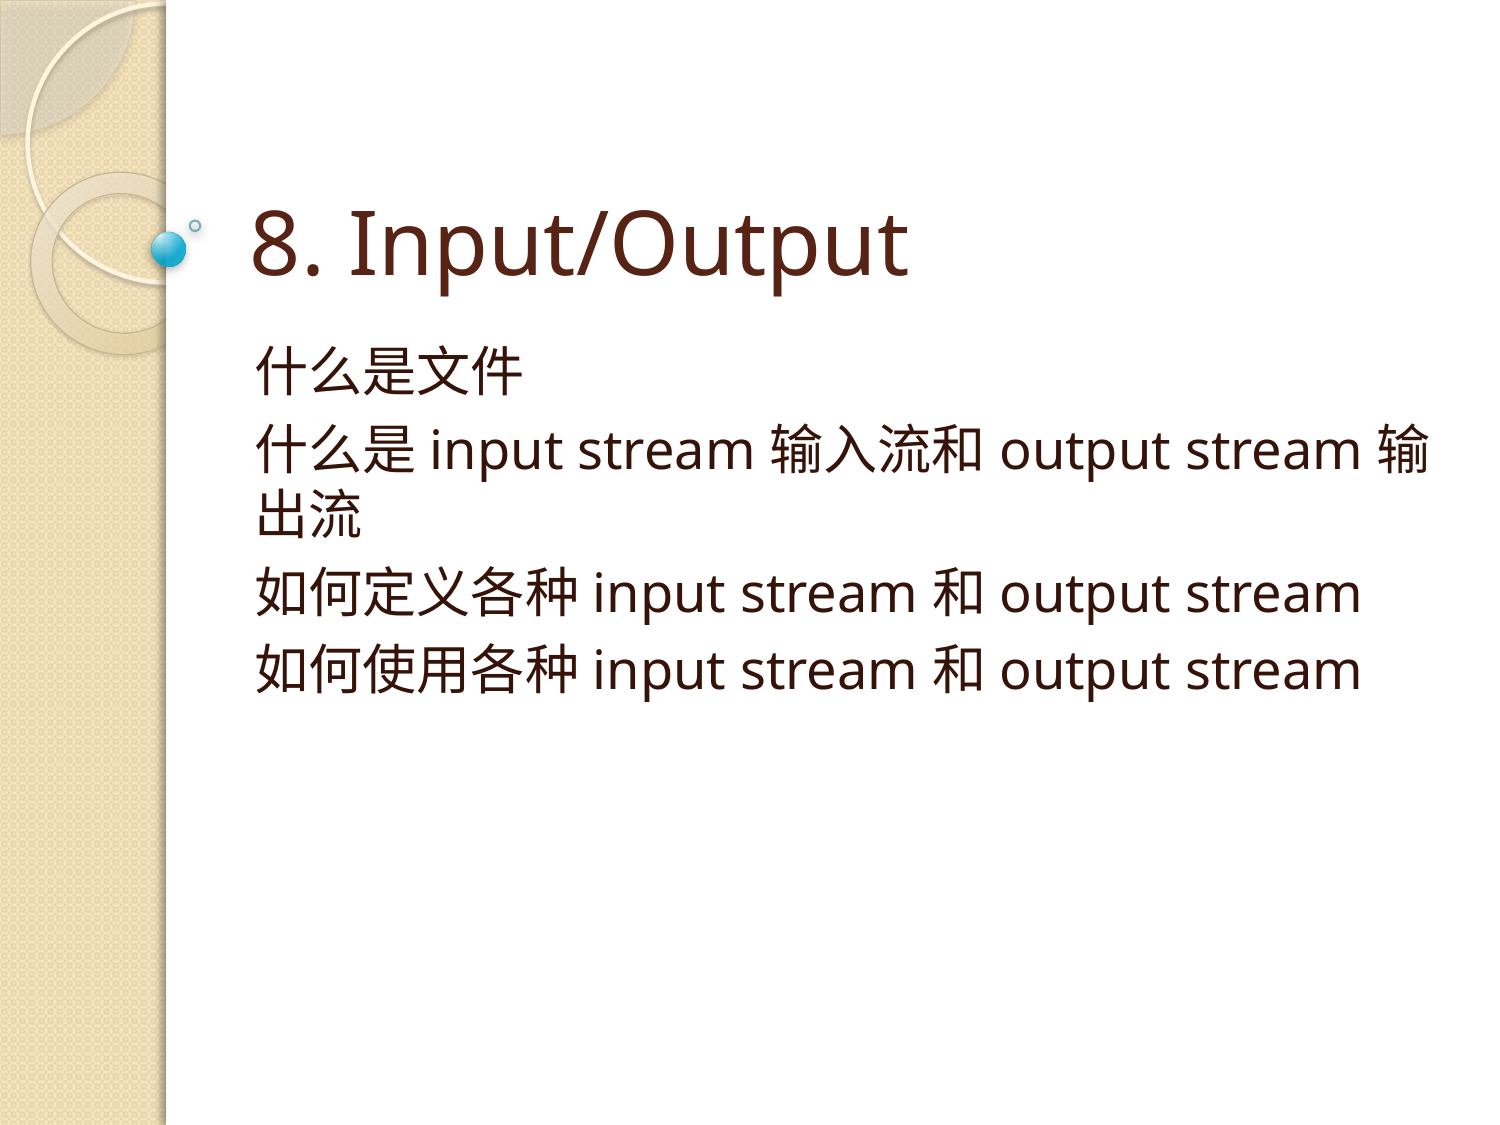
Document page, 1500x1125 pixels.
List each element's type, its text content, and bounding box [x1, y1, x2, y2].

title 8. Input/Output [234, 59, 1450, 301]
subtitle 什么是文件 什么是input stream输入流和output stream输出流 如何定义各种input stream和output stream 如何使用各种input stream和output stream [234, 337, 1450, 925]
